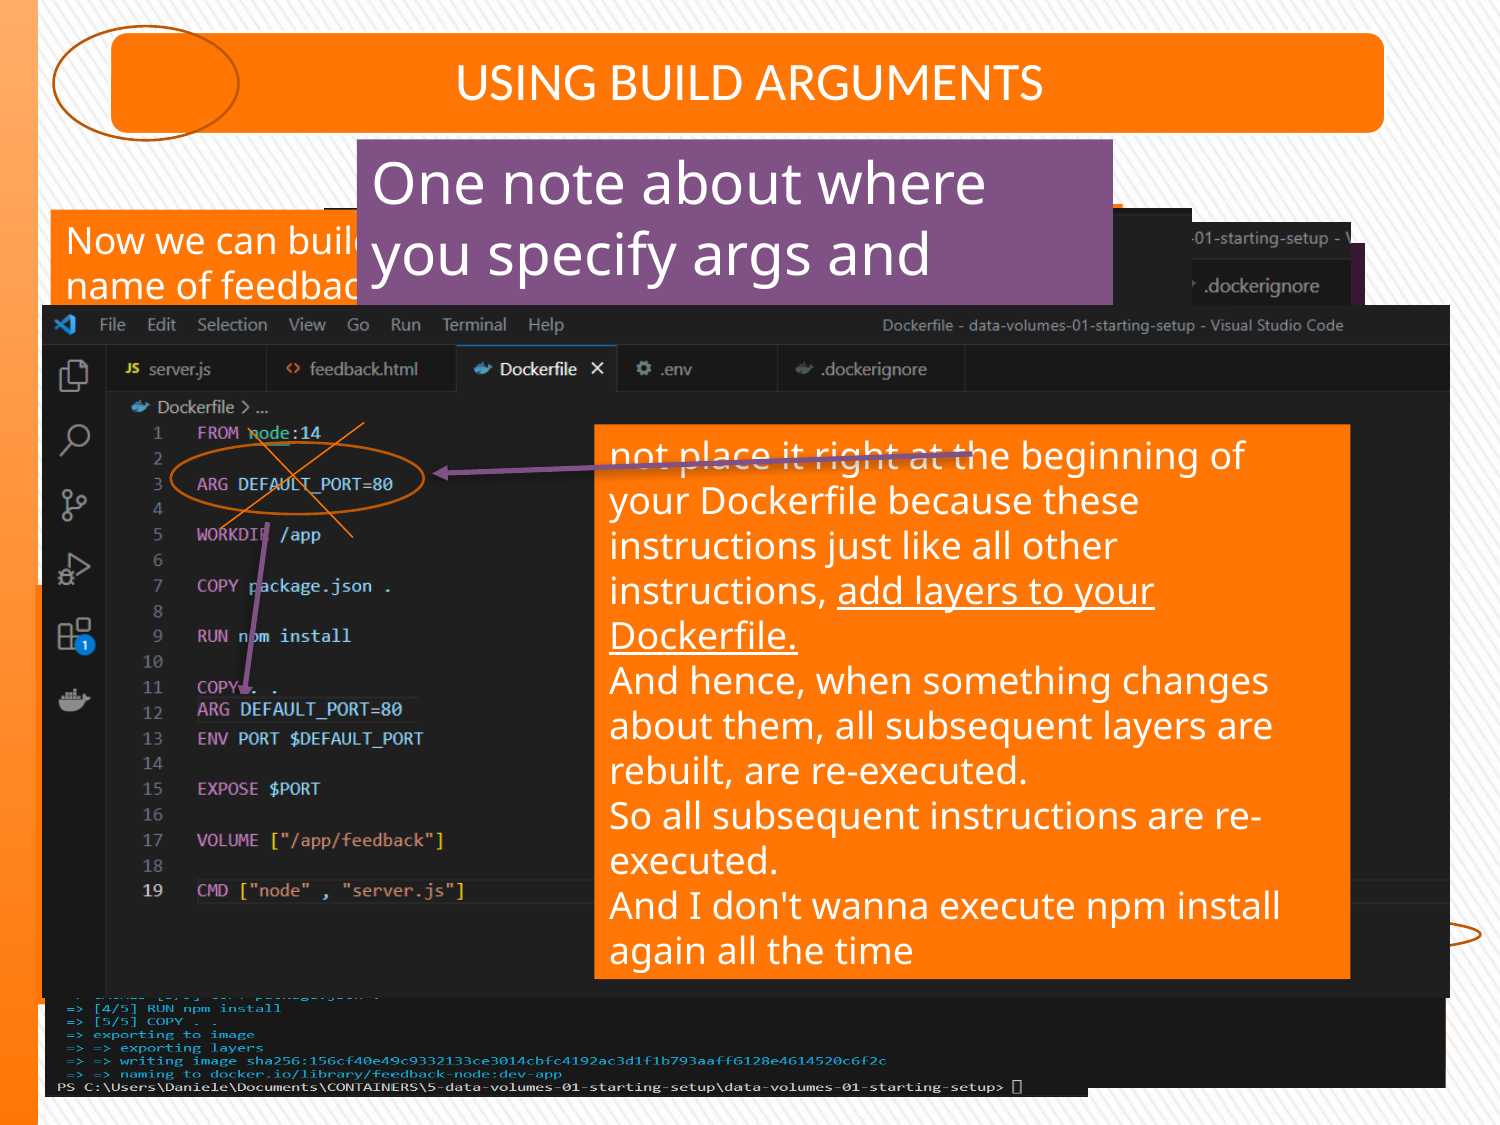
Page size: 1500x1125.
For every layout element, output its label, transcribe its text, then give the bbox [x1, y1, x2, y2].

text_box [431, 453, 973, 474]
text_box [52, 32, 99, 134]
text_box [109, 27, 1386, 135]
text_box [0, 281, 37, 285]
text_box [242, 521, 268, 691]
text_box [247, 427, 354, 538]
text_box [220, 422, 365, 529]
text_box [1452, 922, 1482, 947]
text_box Now we can build our image with a name of feedback-node and then a tag it web-app. And they offer we wanna use port 80. And hence, we don't have to specify anything, because that's actually the default for our argument. So we can just build it like this: [50, 209, 316, 302]
picture [37, 0, 1500, 1125]
text_box One note about where you specify args and envs…… [356, 146, 1113, 205]
